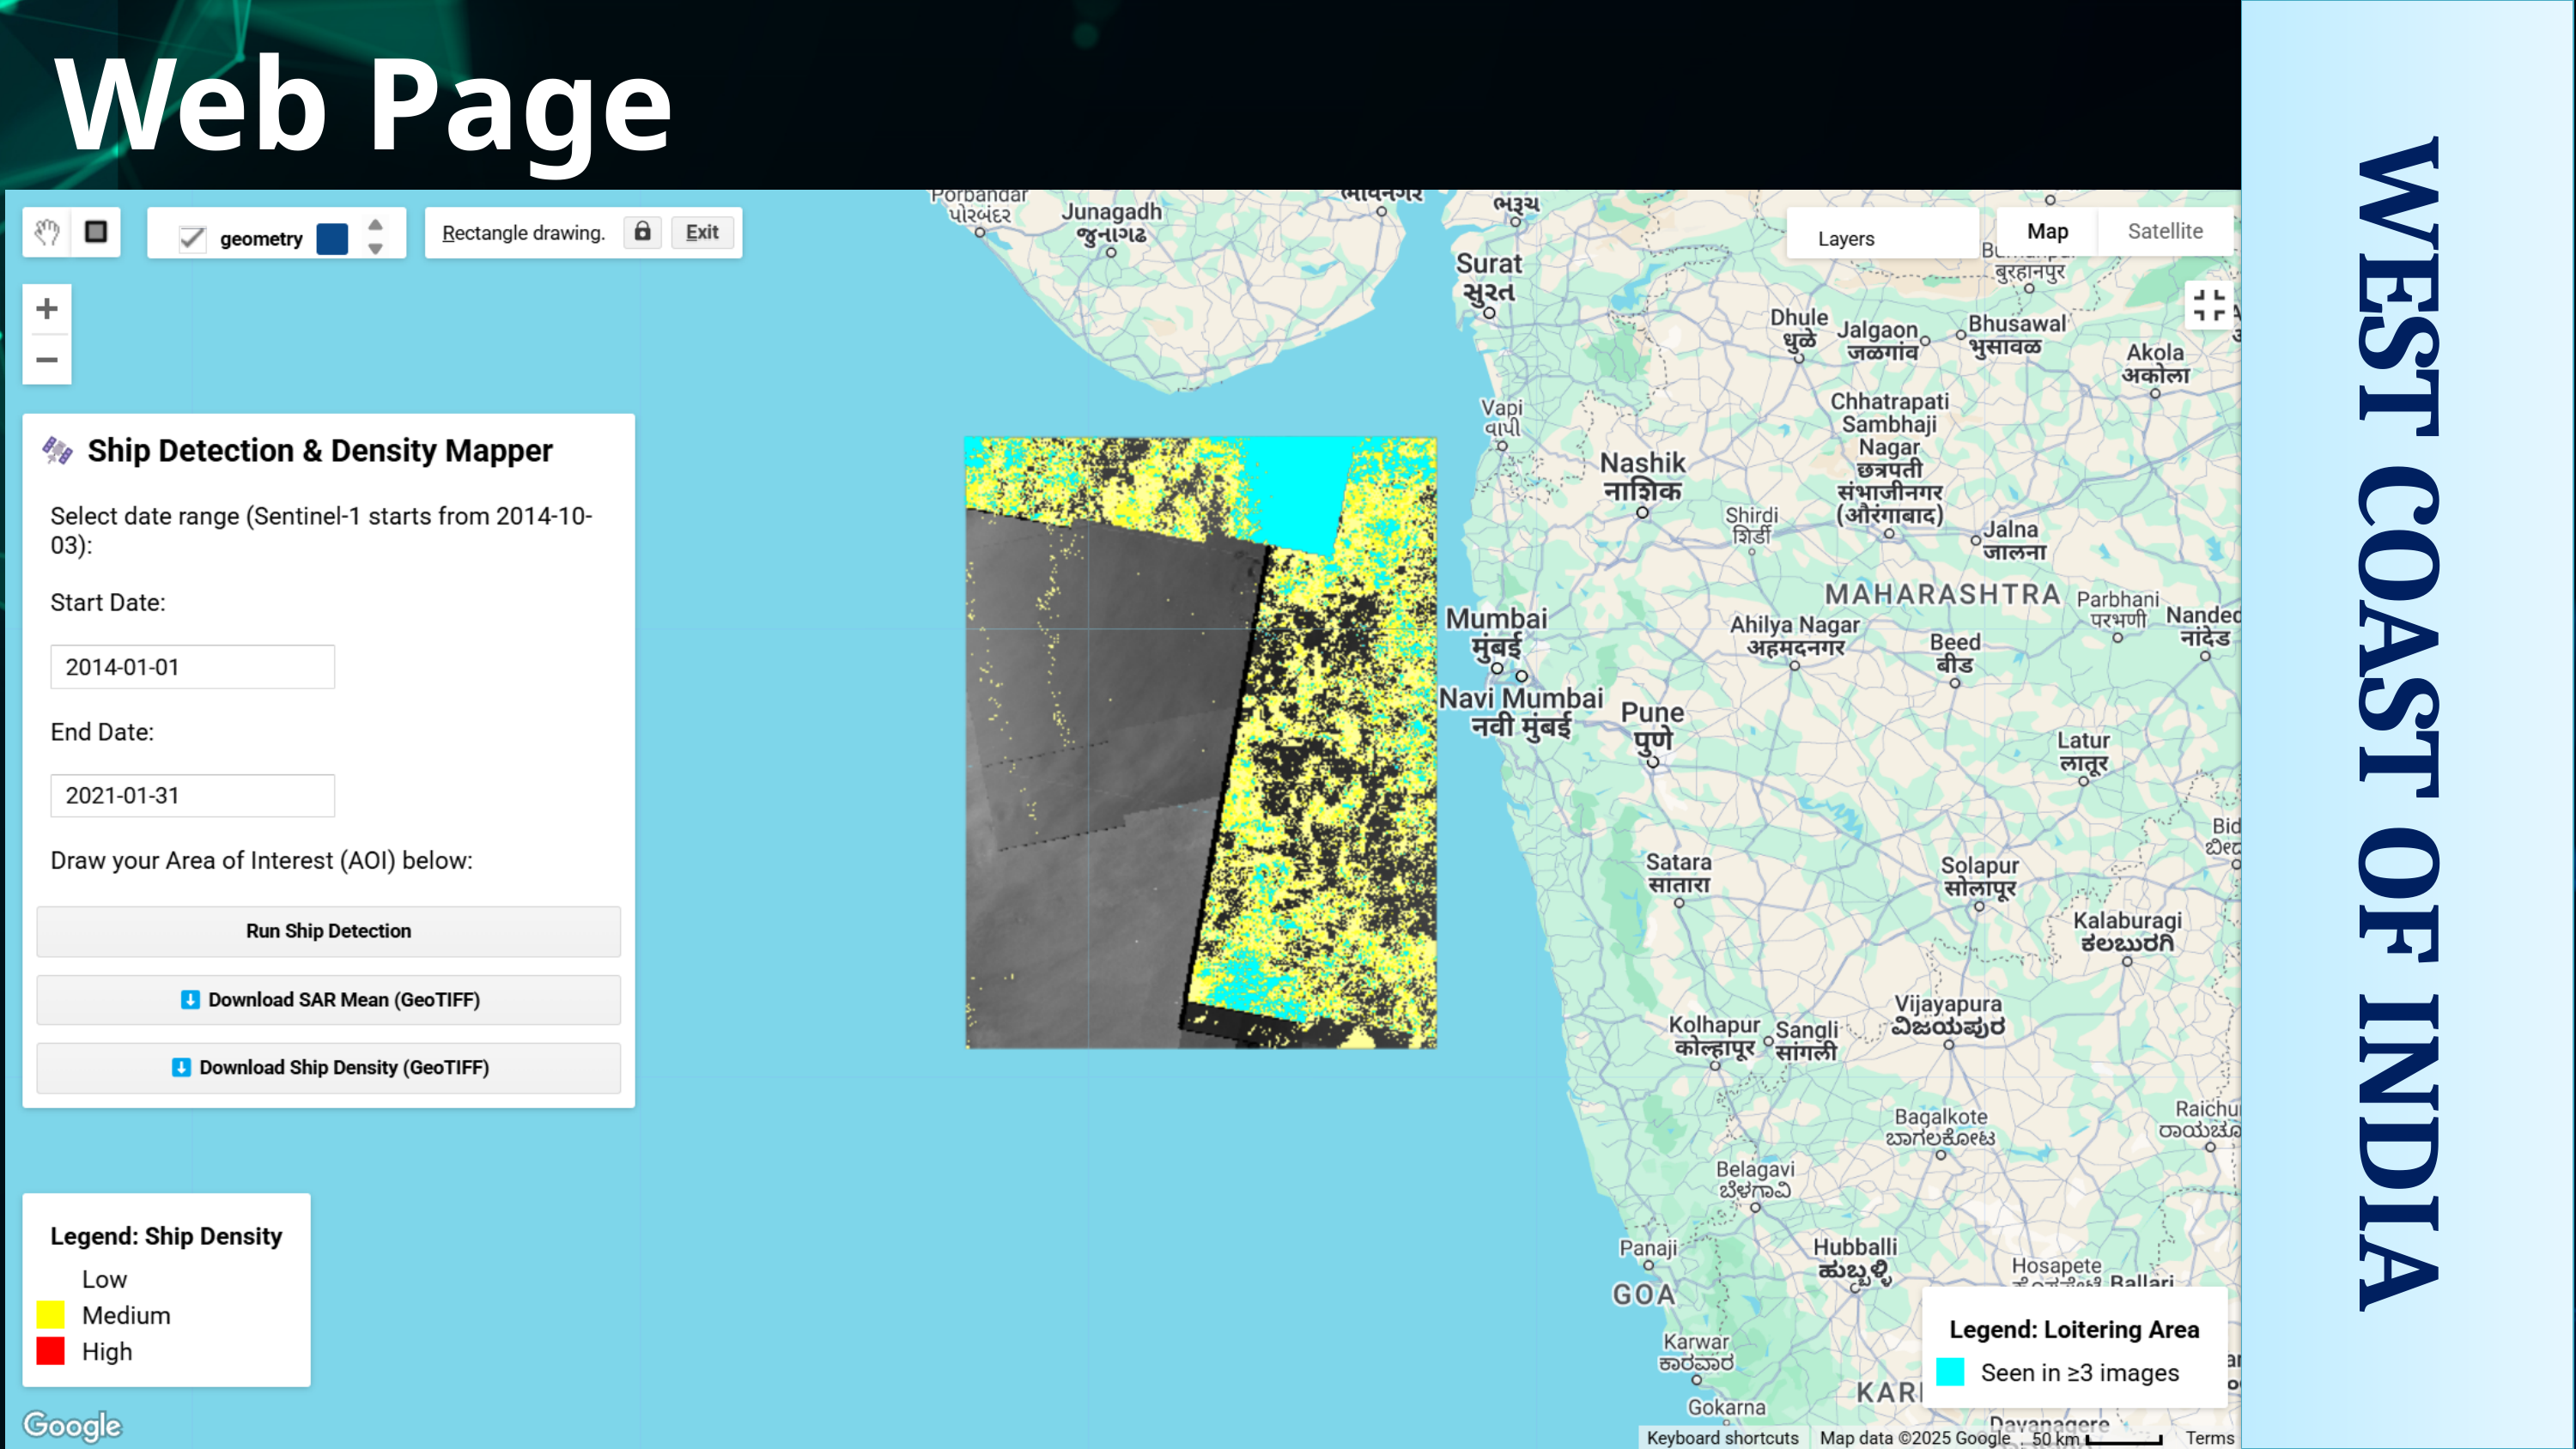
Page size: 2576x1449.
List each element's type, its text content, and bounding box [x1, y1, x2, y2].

text_box WEST COAST OF INDIA [2241, 0, 2574, 1449]
text_box [118, 0, 2239, 187]
text_box [0, 0, 118, 191]
text_box Web Page [32, 31, 677, 175]
picture [4, 190, 2245, 1449]
